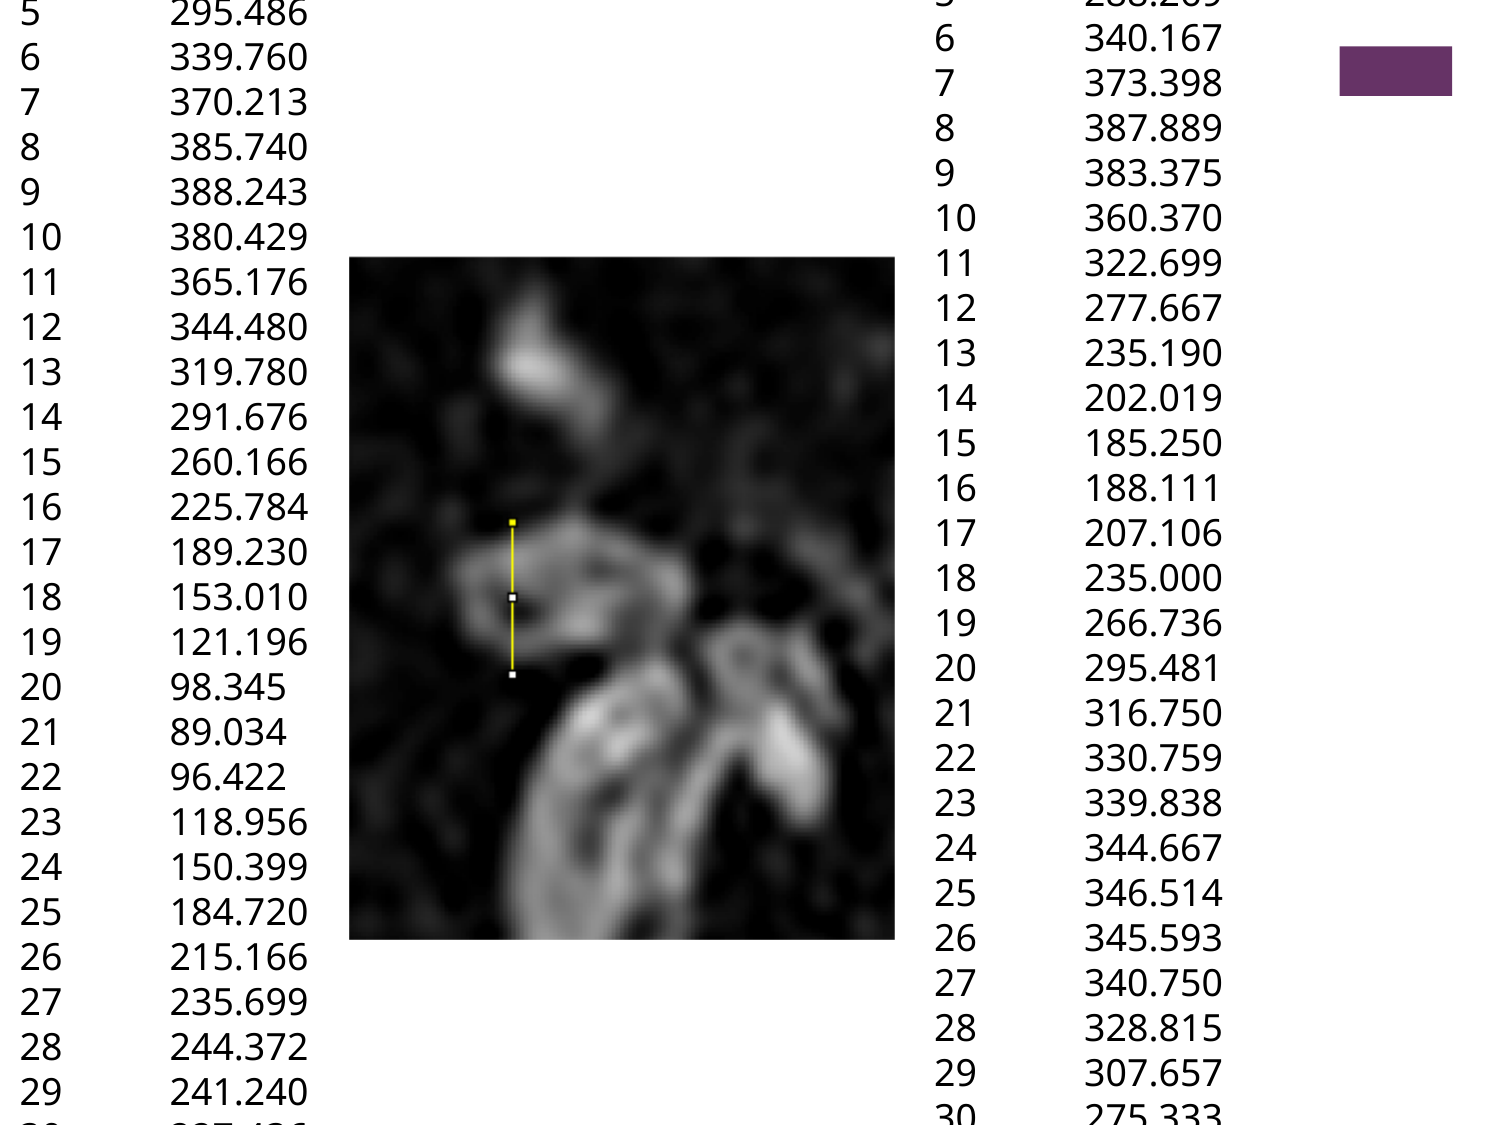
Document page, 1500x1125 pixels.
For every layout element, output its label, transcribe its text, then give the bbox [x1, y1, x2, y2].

picture [350, 881, 894, 939]
text_box X Y 0 66.500 1 95.436 2 136.534 3 187.666 4 242.821 5 295.486 6 339.760 7 370.213 8 385.740 9 388.243 10 380.429 11 365.176 12 344.480 13 319.780 14 291.676 15 260.166 16 225.784 17 189.230 18 153.010 19 121.196 20 98.345 21 89.034 22 96.422 23 118.956 24 150.399 25 184.720 26 215.166 27 235.699 28 244.372 29 241.240 30 227.436 31 203.736 32 170.932 33 132.230 34 91.524 35 54.081 36 23.439 37 4.875 [4, 0, 541, 1125]
text_box X Y 0 21.000 1 46.870 2 94.241 3 156.250 4 223.889 5 288.269 6 340.167 7 373.398 8 387.889 9 383.375 10 360.370 11 322.699 12 277.667 13 235.190 14 202.019 15 185.250 16 188.111 17 207.106 18 235.000 19 266.736 20 295.481 21 316.750 22 330.759 23 339.838 24 344.667 25 346.514 26 345.593 27 340.750 28 328.815 29 307.657 30 275.333 31 233.069 32 185.296 33 141.167 34 109.222 35 97.421 36 114.000 [919, 0, 1439, 1125]
picture [279, 258, 964, 872]
